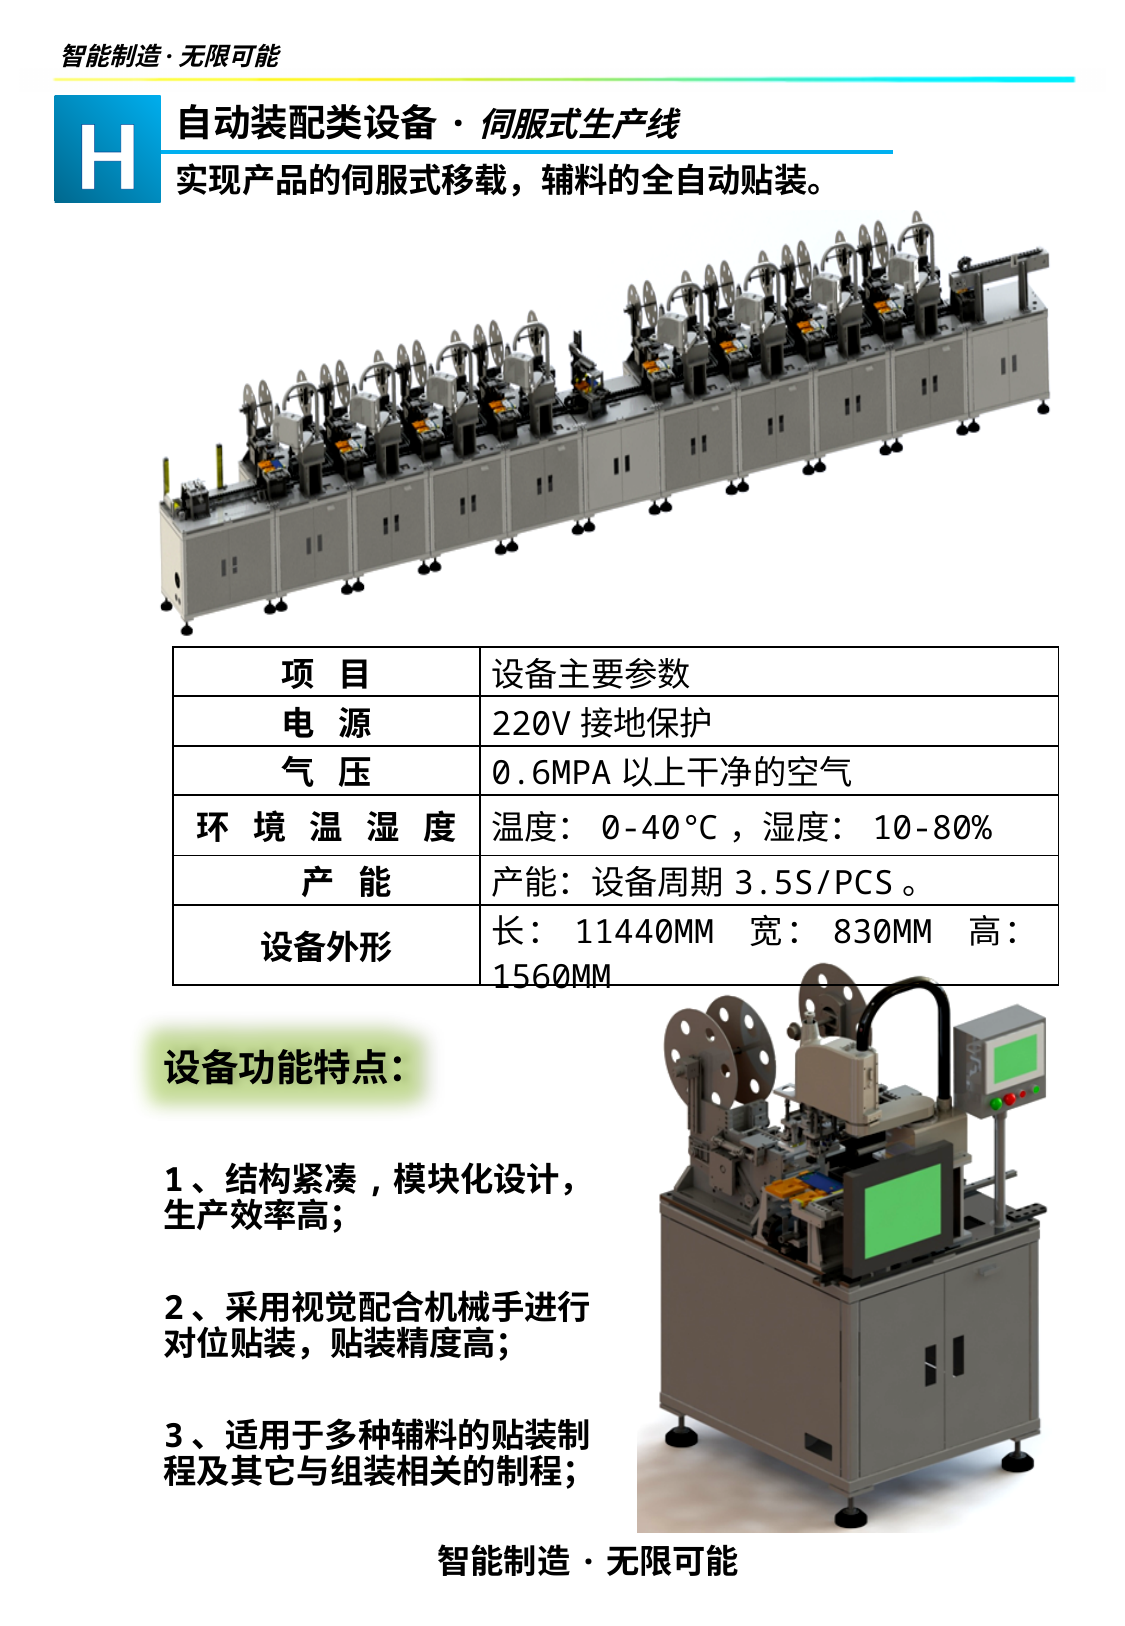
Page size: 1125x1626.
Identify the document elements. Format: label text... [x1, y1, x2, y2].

text_box 设备功能特点： [149, 1036, 480, 1096]
text_box 自动装配类设备·伺服式生产线 [163, 99, 846, 150]
table_header 设备主要参数 [481, 650, 1058, 695]
table_cell 0.6MPA以上干净的空气 [481, 747, 1058, 794]
text_box 实现产品的伺服式移载，辅料的全自动贴装。 [160, 151, 965, 207]
table_cell 产能 [174, 856, 479, 904]
table_cell 220V接地保护 [481, 697, 1058, 745]
picture [637, 957, 1071, 1534]
text_box 智能制造·无限可能 [422, 1533, 755, 1588]
table_cell 长：11440MM 宽：830MM 高：1560MM [481, 906, 1058, 984]
table_cell 电源 [174, 697, 479, 745]
table_cell 设备外形 [174, 906, 479, 984]
text_box 智能制造·无限可能 [44, 32, 294, 66]
picture [136, 209, 1059, 643]
text_box H [52, 99, 163, 204]
table_header 项目 [174, 651, 479, 695]
picture [18, 68, 1107, 93]
table_cell 产能：设备周期3.5S/PCS。 [481, 856, 1058, 904]
text_box 1、结构紧凑,模块化设计，生产效率高； 2、采用视觉配合机械手进行对位贴装，贴装精度高； 3、适用于多种辅料的贴装制程及其它与组装相关的制程； [149, 1155, 622, 1498]
table_cell 温度：0-40℃，湿度：10-80% [481, 796, 1058, 855]
table_cell 环境温湿度 [174, 796, 479, 855]
table_cell 气压 [174, 747, 479, 794]
